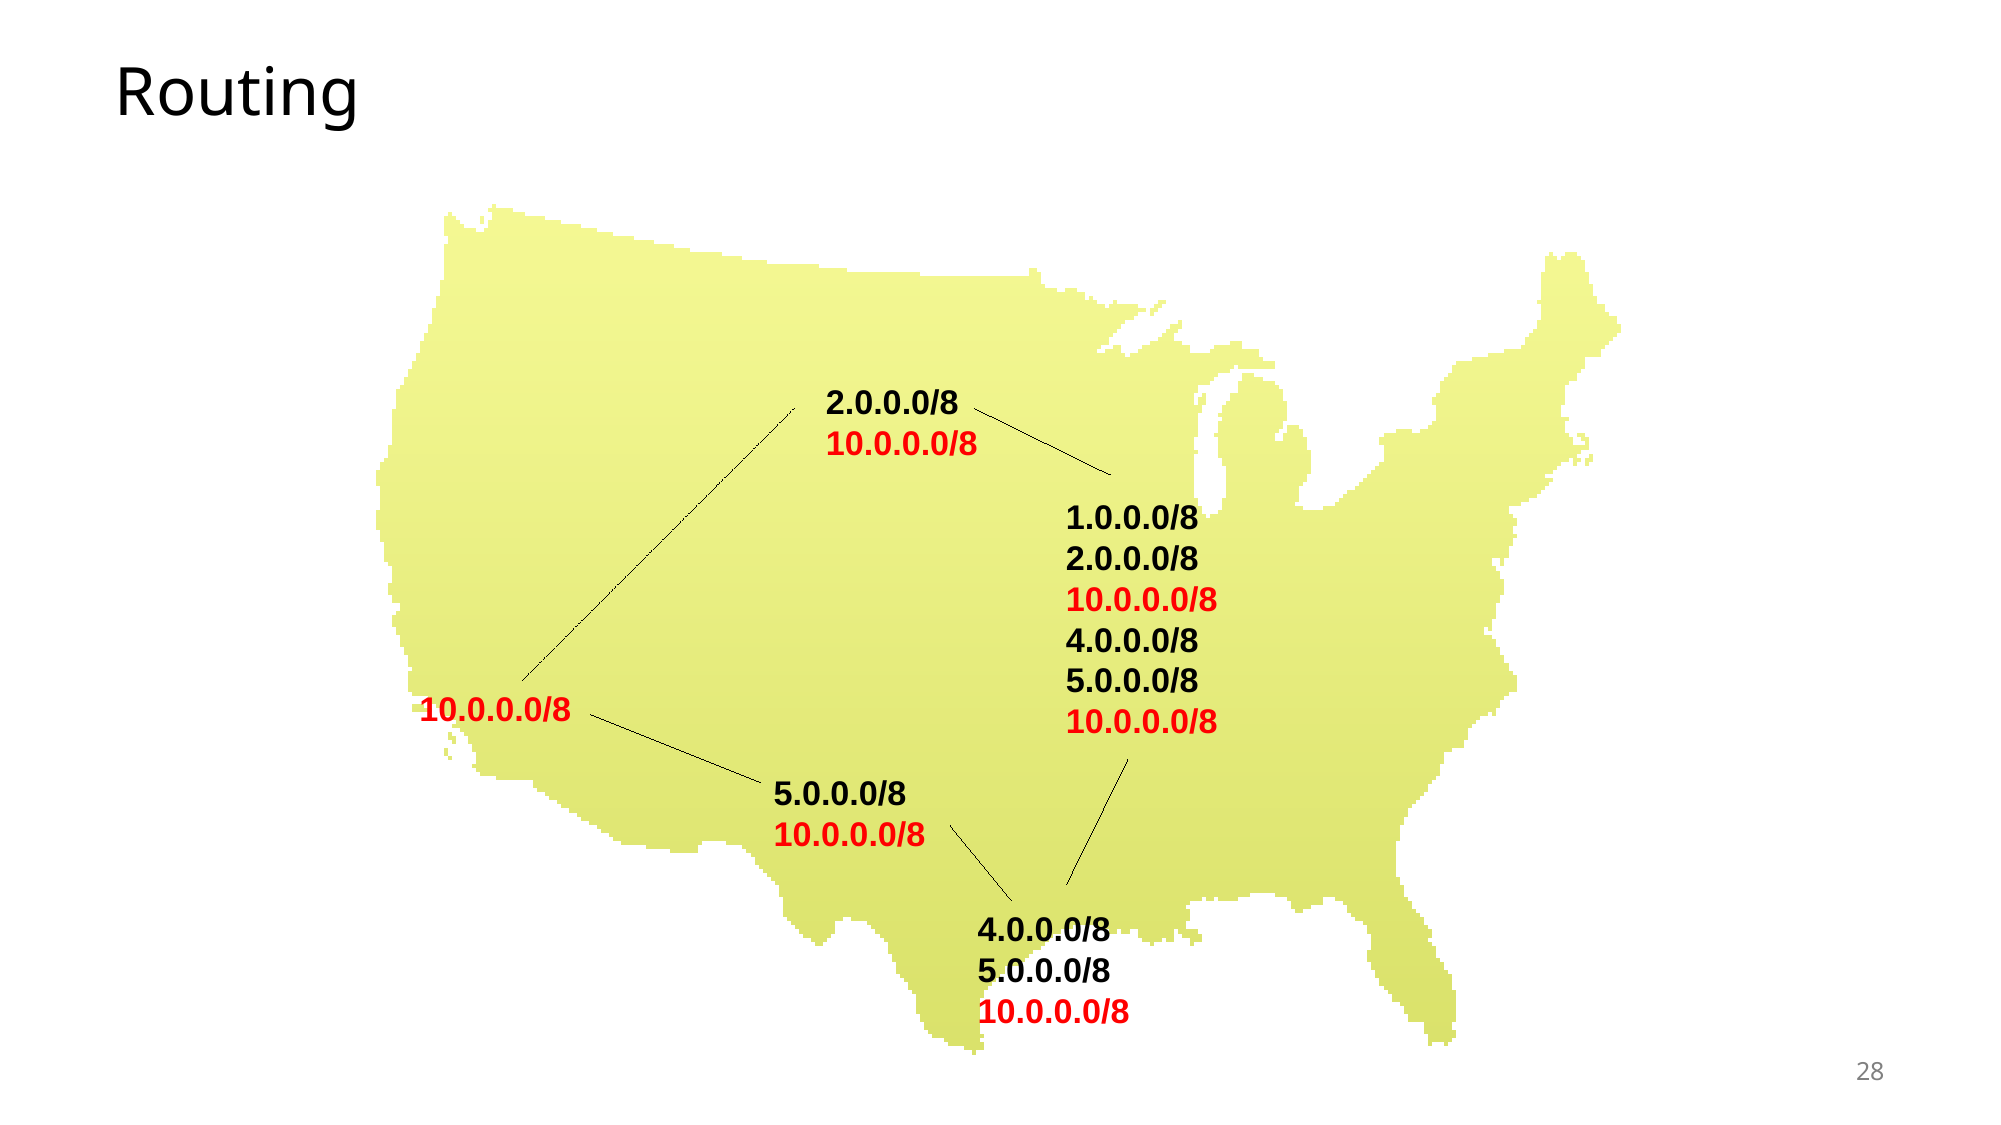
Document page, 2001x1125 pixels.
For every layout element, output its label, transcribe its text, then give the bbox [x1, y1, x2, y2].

slide_number 28 [1749, 1042, 1900, 1103]
title Routing [99, 37, 1900, 150]
picture [372, 204, 1634, 1055]
